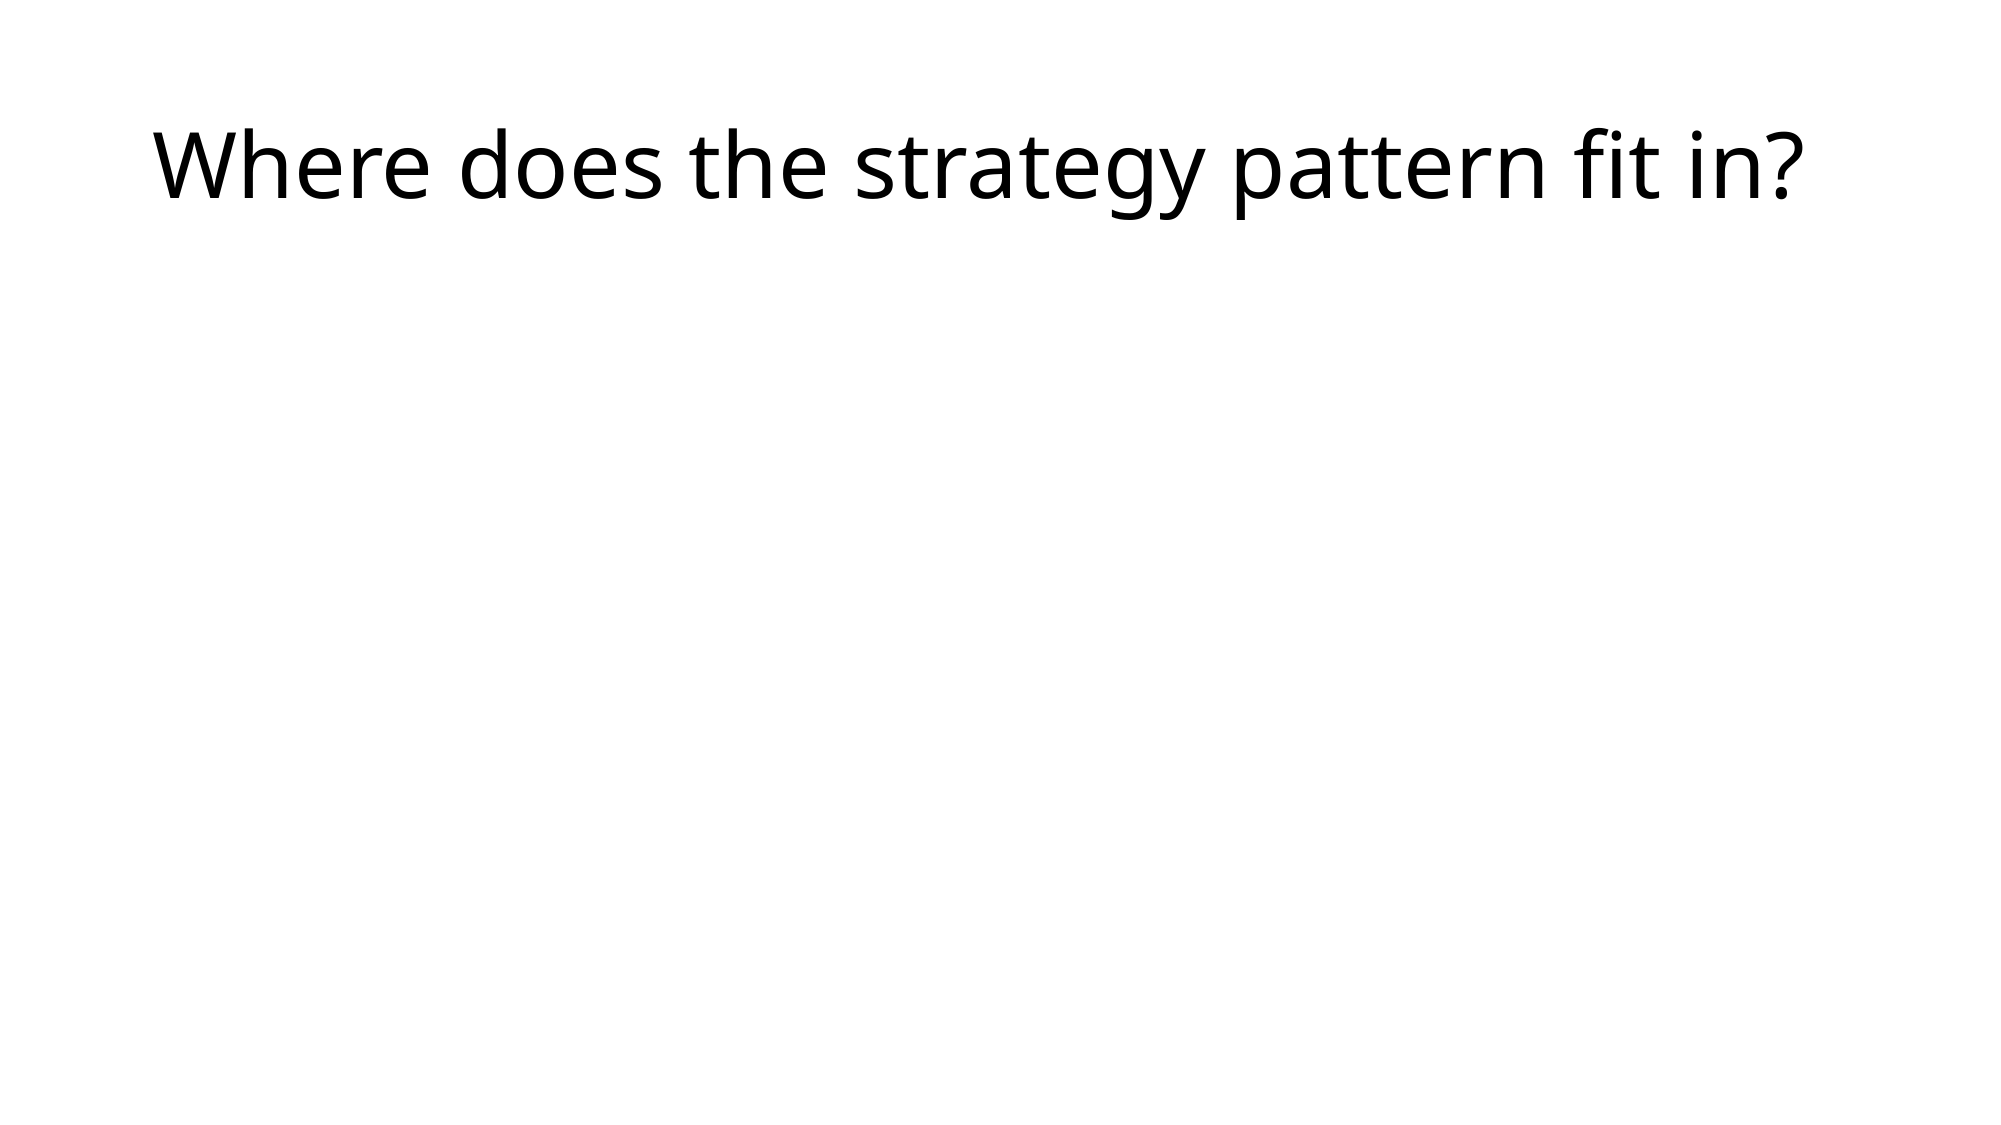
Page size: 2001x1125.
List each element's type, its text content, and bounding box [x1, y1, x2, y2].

title Where does the strategy pattern fit in? [137, 59, 1863, 278]
